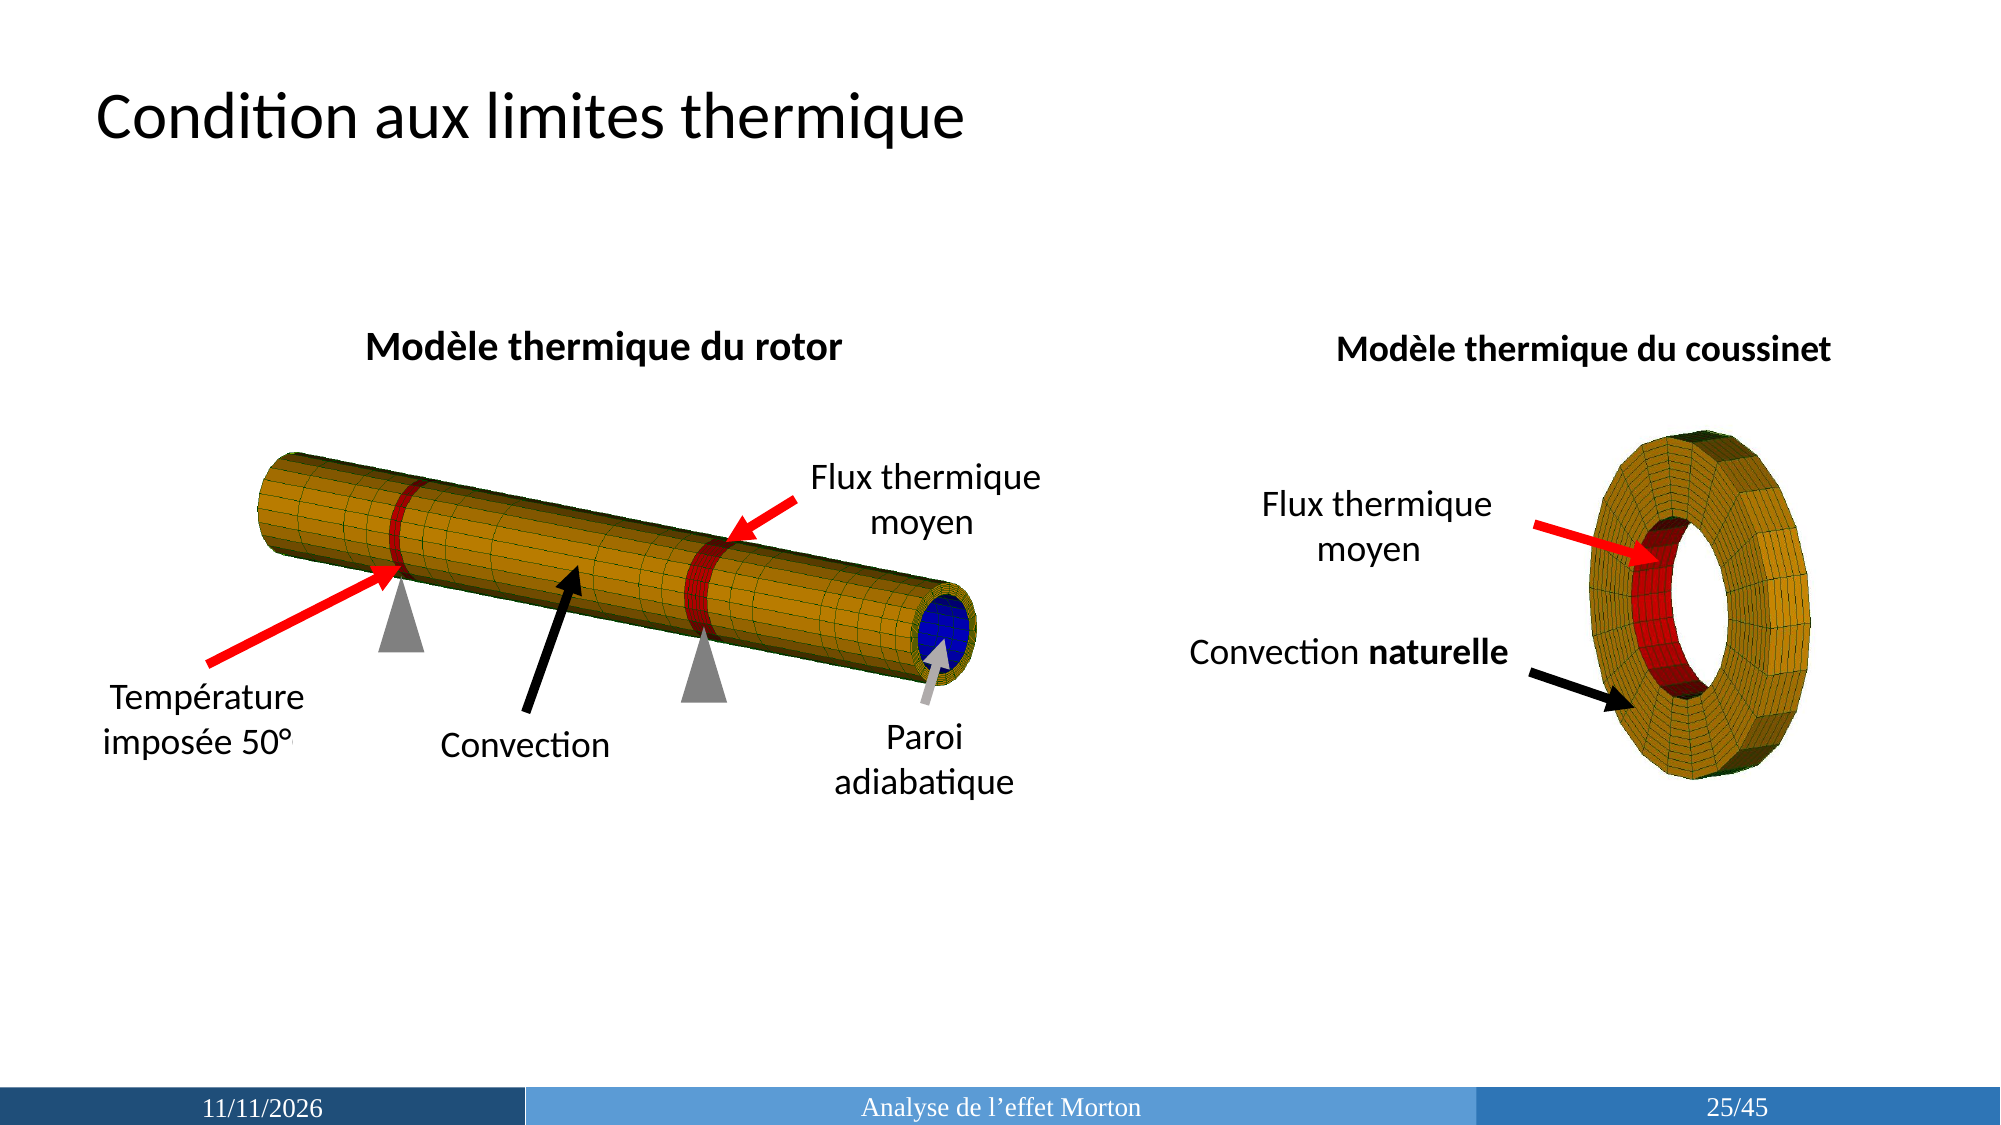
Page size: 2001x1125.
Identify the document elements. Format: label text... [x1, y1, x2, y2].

slide_number 25/45 [1477, 1087, 2000, 1125]
text_box Condition aux limites thermique [81, 64, 2000, 159]
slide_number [0, 1087, 525, 1125]
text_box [1168, 316, 1956, 795]
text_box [83, 310, 1057, 856]
footer Analyse de l’effet Morton [526, 1087, 1477, 1125]
